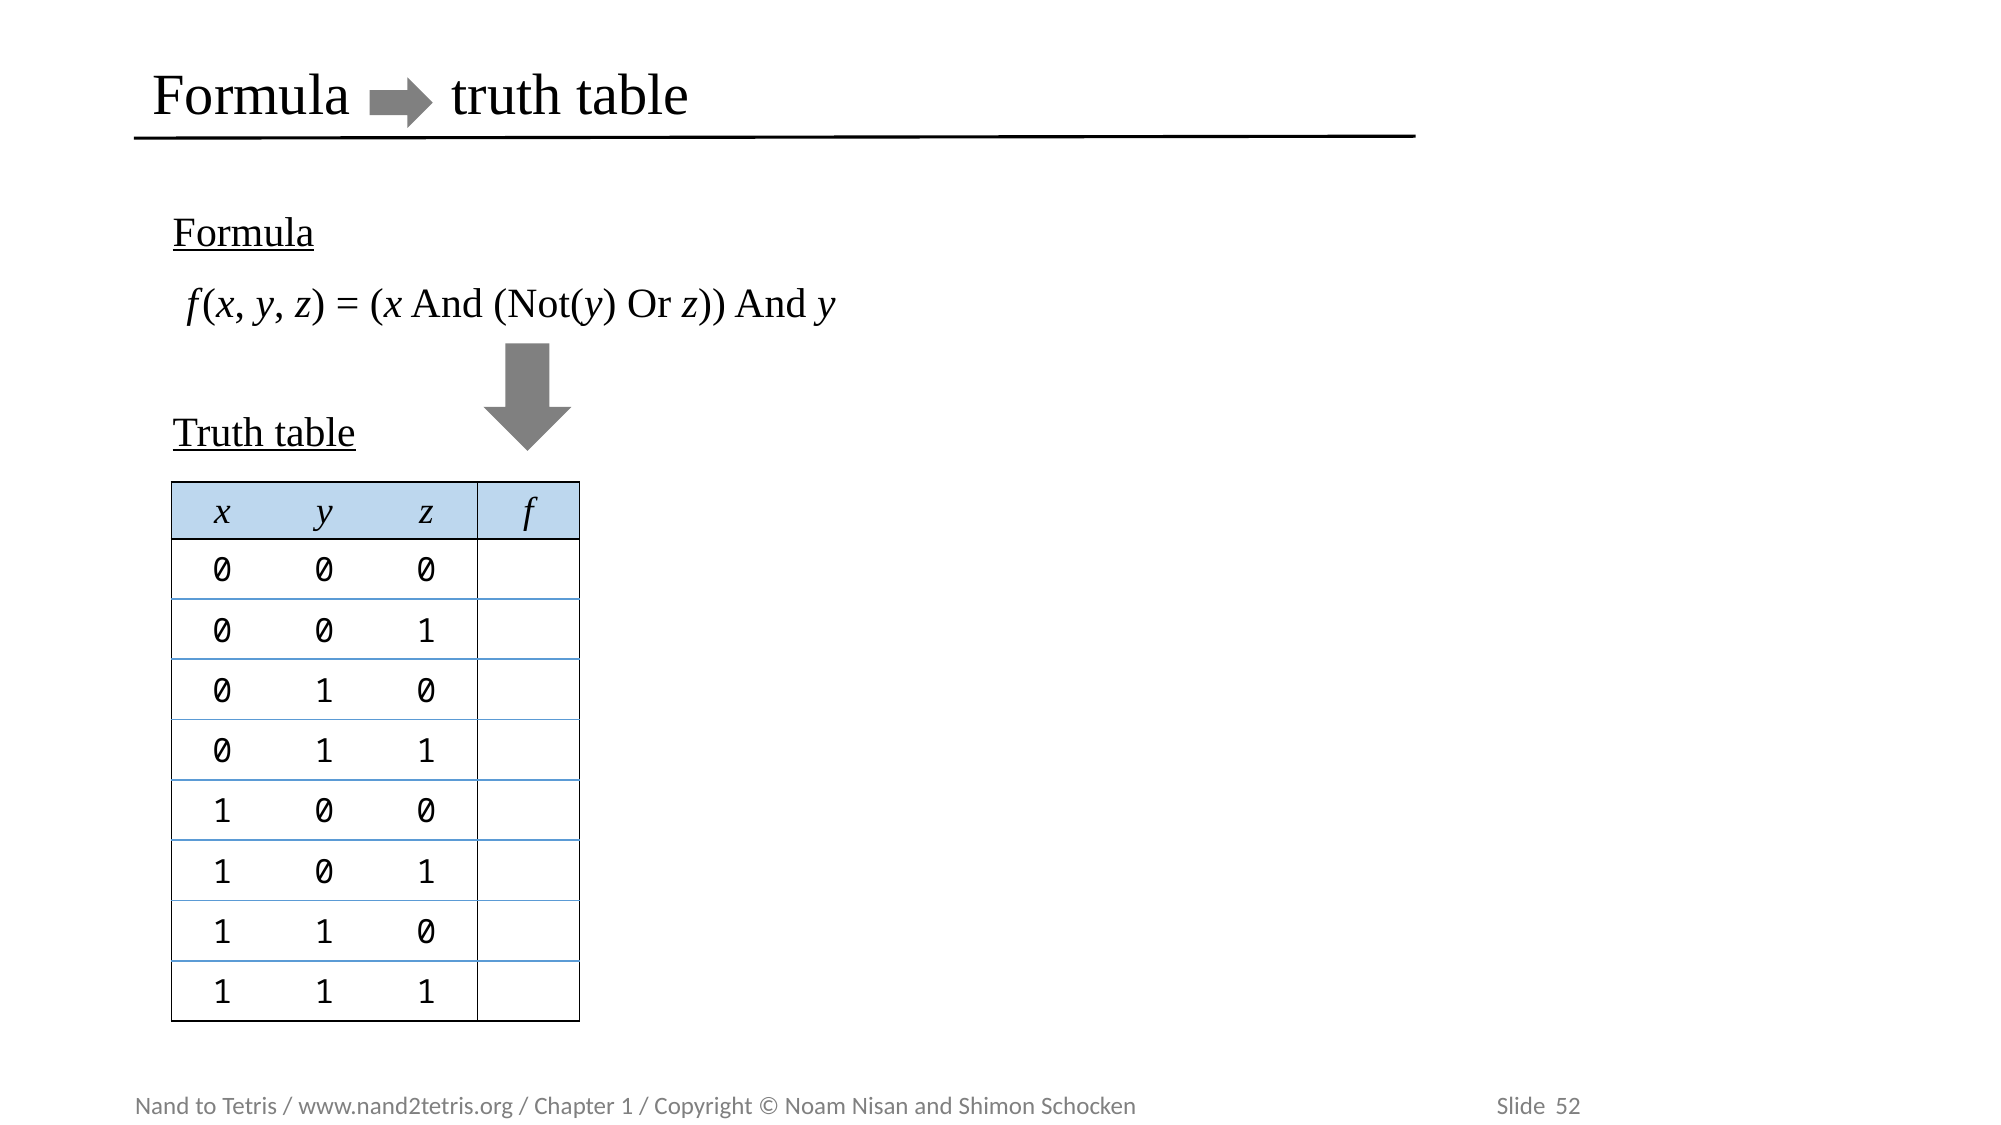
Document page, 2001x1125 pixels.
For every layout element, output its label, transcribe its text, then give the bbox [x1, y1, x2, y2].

table_cell 0 [172, 540, 273, 598]
table_cell 1 [375, 720, 477, 779]
table_cell [478, 901, 579, 960]
table_cell 0 [273, 540, 375, 598]
table_cell 0 [375, 901, 477, 960]
title Formula truth table [137, 48, 1417, 144]
table_header f [478, 483, 579, 538]
table_cell 0 [273, 841, 375, 900]
table_cell [478, 841, 579, 900]
table_cell 1 [273, 660, 375, 719]
text_box Truth table [158, 397, 555, 462]
table_cell 1 [172, 841, 273, 900]
table_header y [273, 483, 375, 538]
table_cell 0 [375, 781, 477, 839]
table_cell 0 [172, 720, 273, 779]
table_cell 1 [172, 962, 273, 1020]
table_cell [478, 600, 579, 658]
table_header z [375, 483, 477, 538]
table_cell 0 [172, 660, 273, 719]
table_cell 1 [172, 901, 273, 960]
table_cell 1 [273, 720, 375, 779]
table_cell 0 [375, 660, 477, 719]
table_header x [172, 483, 273, 538]
text_box [368, 74, 435, 131]
table_cell 1 [273, 962, 375, 1020]
table_cell [478, 660, 579, 719]
table_cell 1 [375, 962, 477, 1020]
table_cell [478, 781, 579, 839]
table_cell 0 [273, 781, 375, 839]
table_cell [478, 962, 579, 1020]
table_cell 1 [273, 901, 375, 960]
table_cell 0 [375, 540, 477, 598]
text_box [480, 342, 574, 453]
table_cell 0 [172, 600, 273, 658]
list f(x, y, z) = (x And (Not(y) Or z)) And y [171, 274, 882, 344]
table_cell 1 [375, 841, 477, 900]
table_cell [478, 720, 579, 779]
table_cell 1 [375, 600, 477, 658]
table_cell 1 [172, 781, 273, 839]
text_box Formula [157, 197, 718, 263]
table_cell [478, 540, 579, 598]
table_cell 0 [273, 600, 375, 658]
